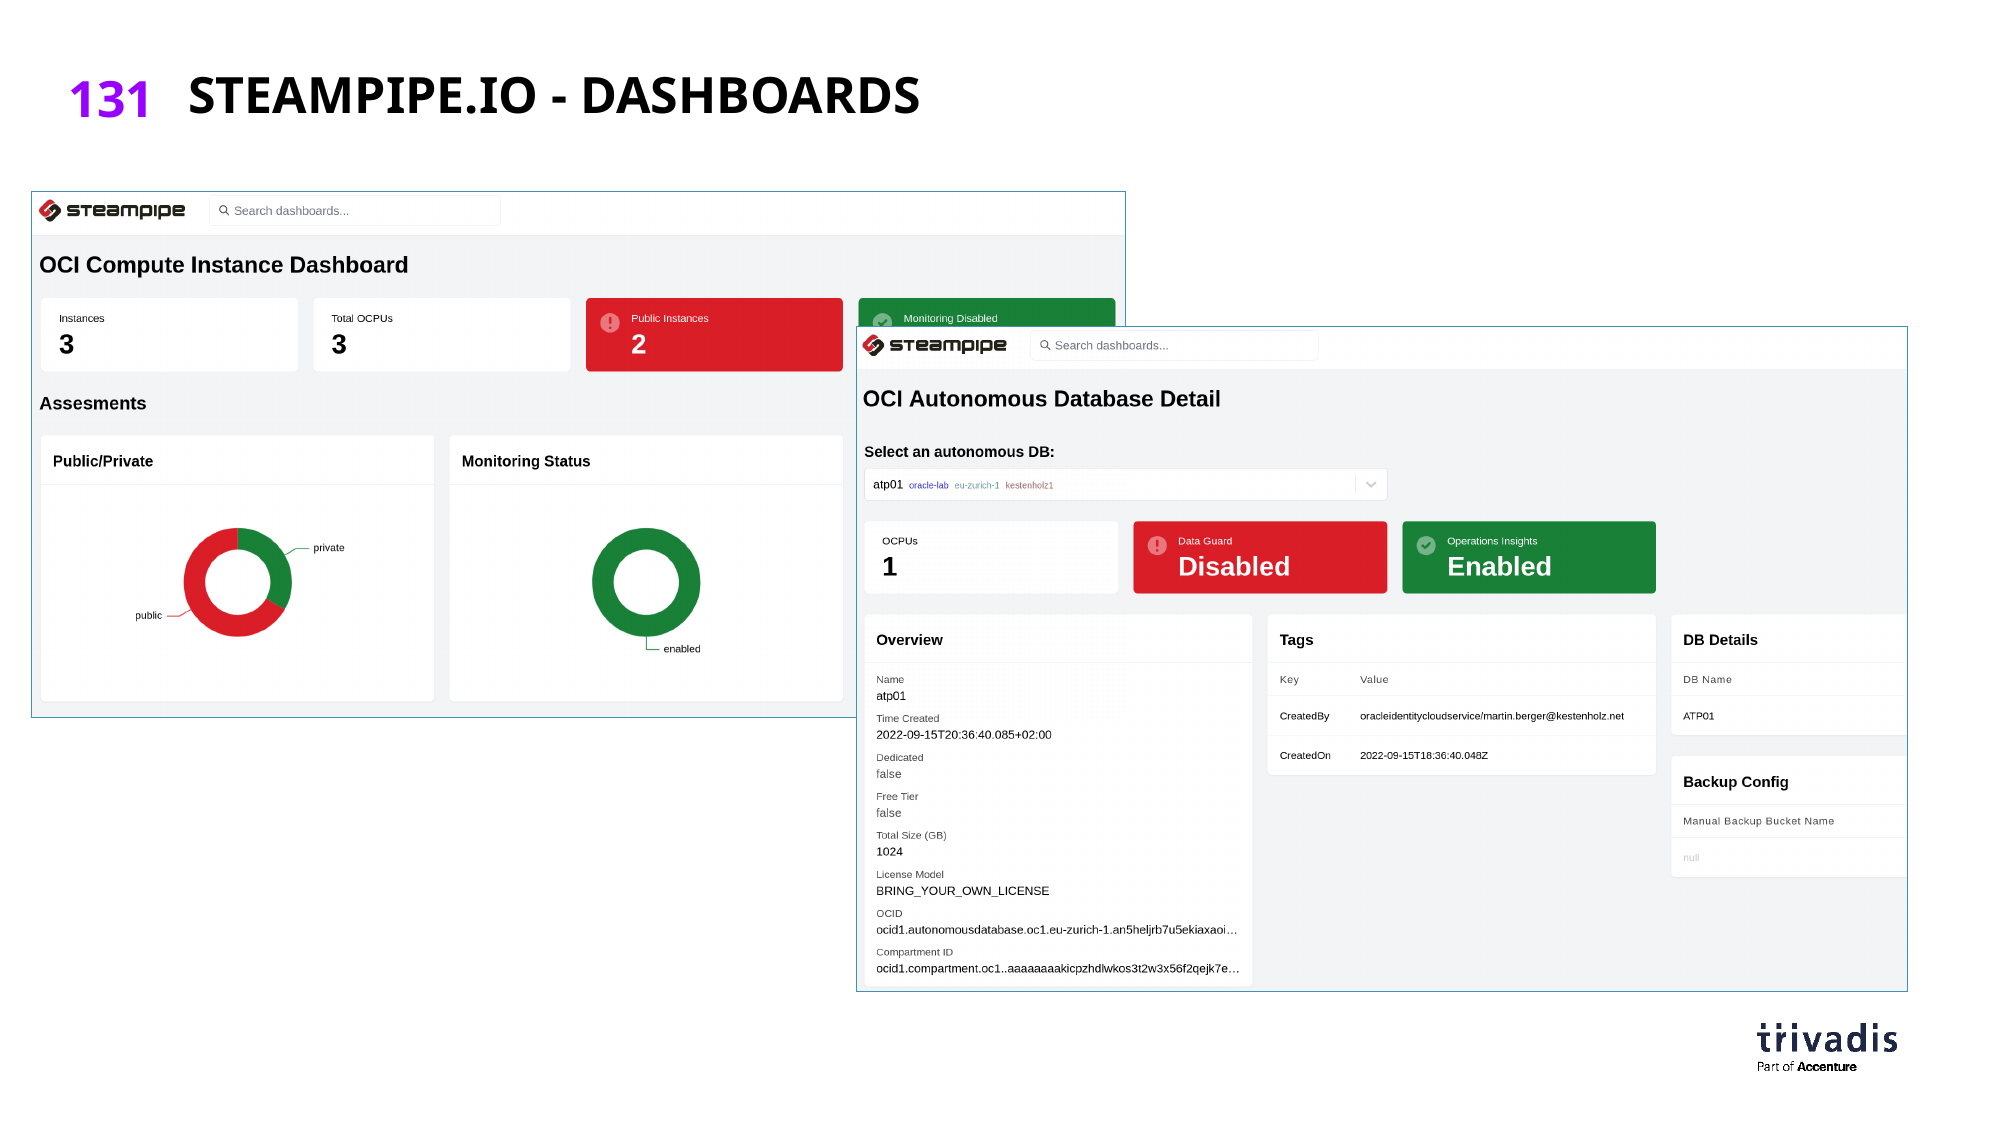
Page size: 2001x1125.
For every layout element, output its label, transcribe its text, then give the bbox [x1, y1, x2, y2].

picture [1757, 1023, 1897, 1071]
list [855, 326, 1908, 993]
title Steampipe.io - Dashboards [170, 63, 1933, 136]
picture [31, 191, 1126, 718]
